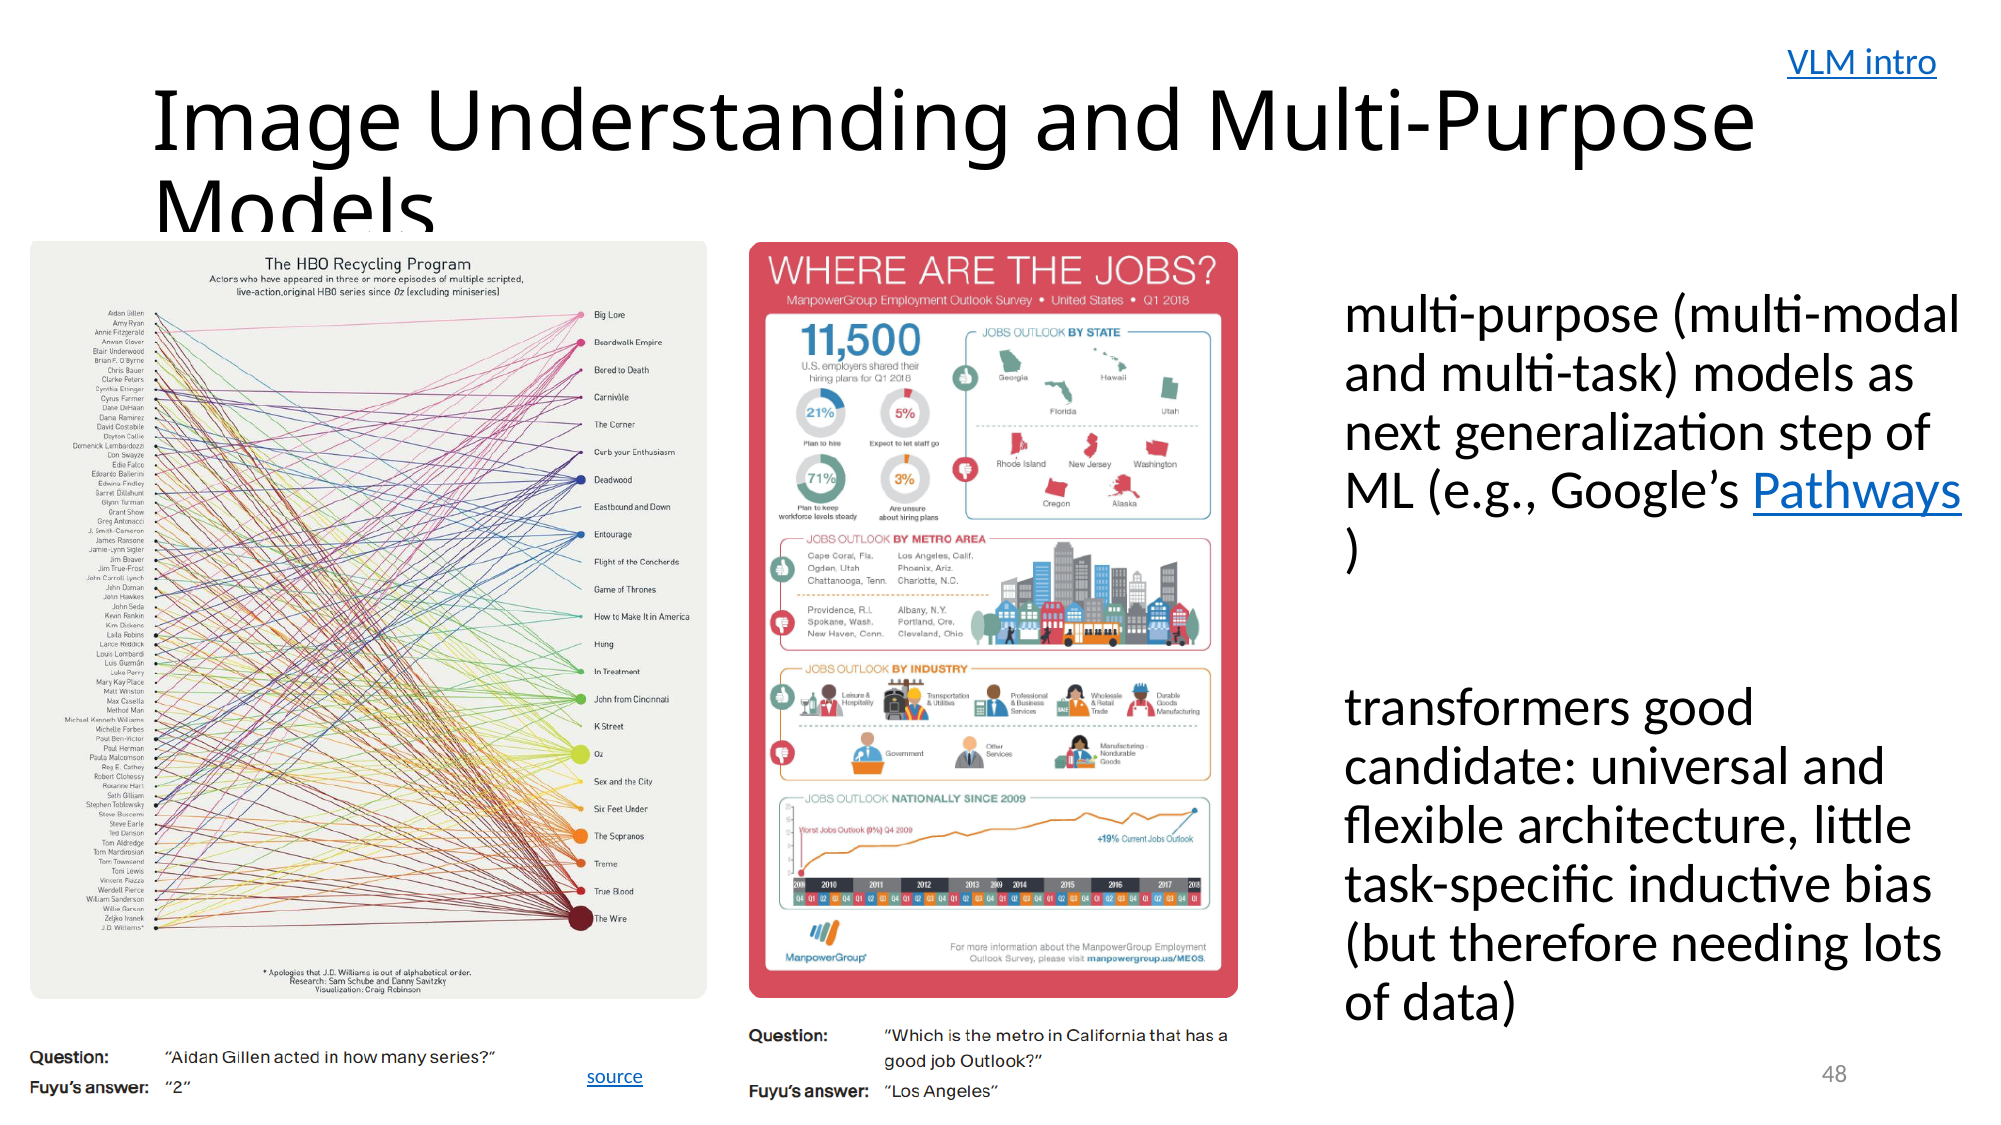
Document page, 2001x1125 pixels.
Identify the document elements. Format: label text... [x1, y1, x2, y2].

text_box VLM intro [1772, 29, 1953, 90]
title Image Understanding and Multi-Purpose Models [137, 59, 1863, 278]
list multi-purpose (multi-modal and multi-task) models as next generalization step of ML (e.g., Google’s Pathways) transformers good candidate: universal and flexible architecture, little task-specific inductive bias (but therefore needing lots of data) [1329, 277, 1986, 1043]
picture [17, 232, 713, 1100]
picture [739, 232, 1244, 1103]
slide_number 48 [1412, 1042, 1863, 1103]
